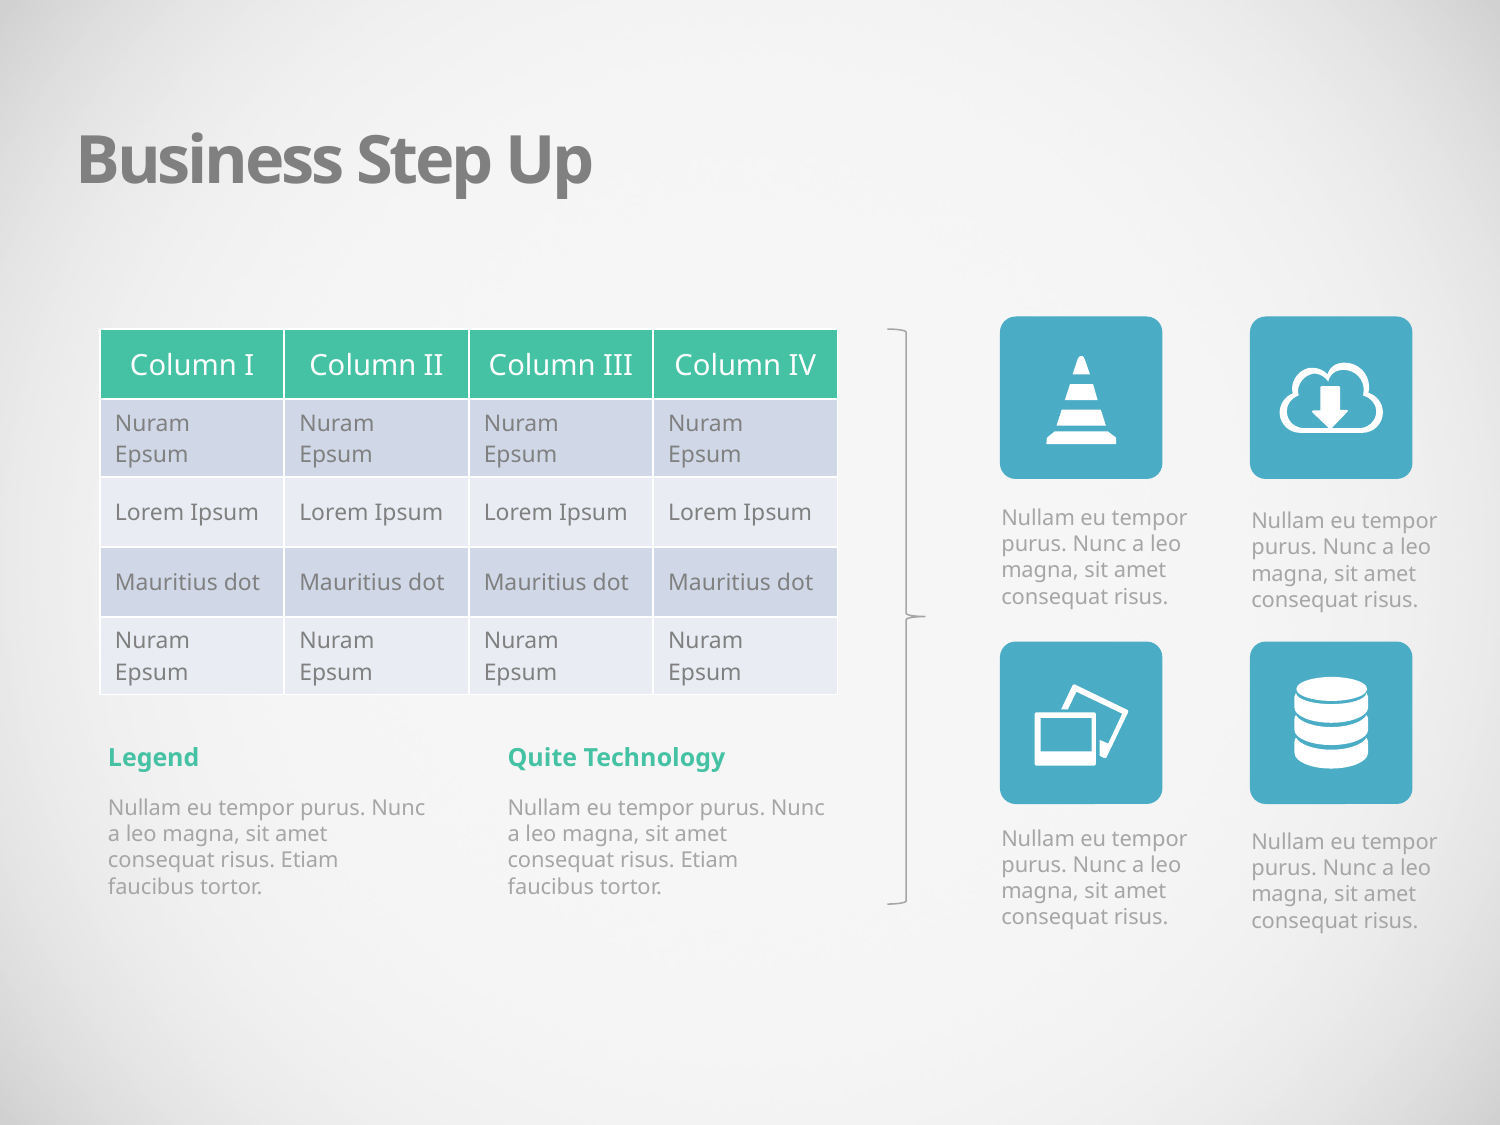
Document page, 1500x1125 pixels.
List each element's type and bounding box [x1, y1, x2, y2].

table_header [470, 330, 652, 398]
table_cell [654, 548, 837, 616]
text_box [1243, 823, 1450, 937]
text_box [997, 639, 1165, 807]
text_box [67, 113, 603, 201]
text_box [1247, 639, 1415, 807]
table_header [101, 330, 283, 398]
table_cell [101, 478, 283, 546]
table_cell [654, 400, 837, 476]
table_header [654, 330, 837, 398]
text_box [997, 314, 1165, 482]
text_box [500, 737, 838, 903]
table_cell [285, 548, 468, 616]
table_cell [470, 400, 652, 476]
table_cell [654, 618, 837, 694]
table_cell [101, 548, 283, 616]
table_header [285, 330, 468, 398]
text_box [100, 737, 438, 903]
table_cell [470, 478, 652, 546]
table_cell [285, 478, 468, 546]
table_cell [470, 618, 652, 694]
table_cell [101, 400, 283, 476]
picture [0, 0, 1500, 1125]
table_cell [285, 618, 468, 694]
table_cell [285, 400, 468, 476]
table_cell [654, 478, 837, 546]
text_box [887, 328, 926, 905]
text_box [1243, 502, 1450, 616]
table_cell [470, 548, 652, 616]
text_box [1247, 314, 1415, 482]
table_cell [101, 618, 283, 694]
text_box [993, 820, 1201, 934]
text_box [993, 499, 1201, 613]
